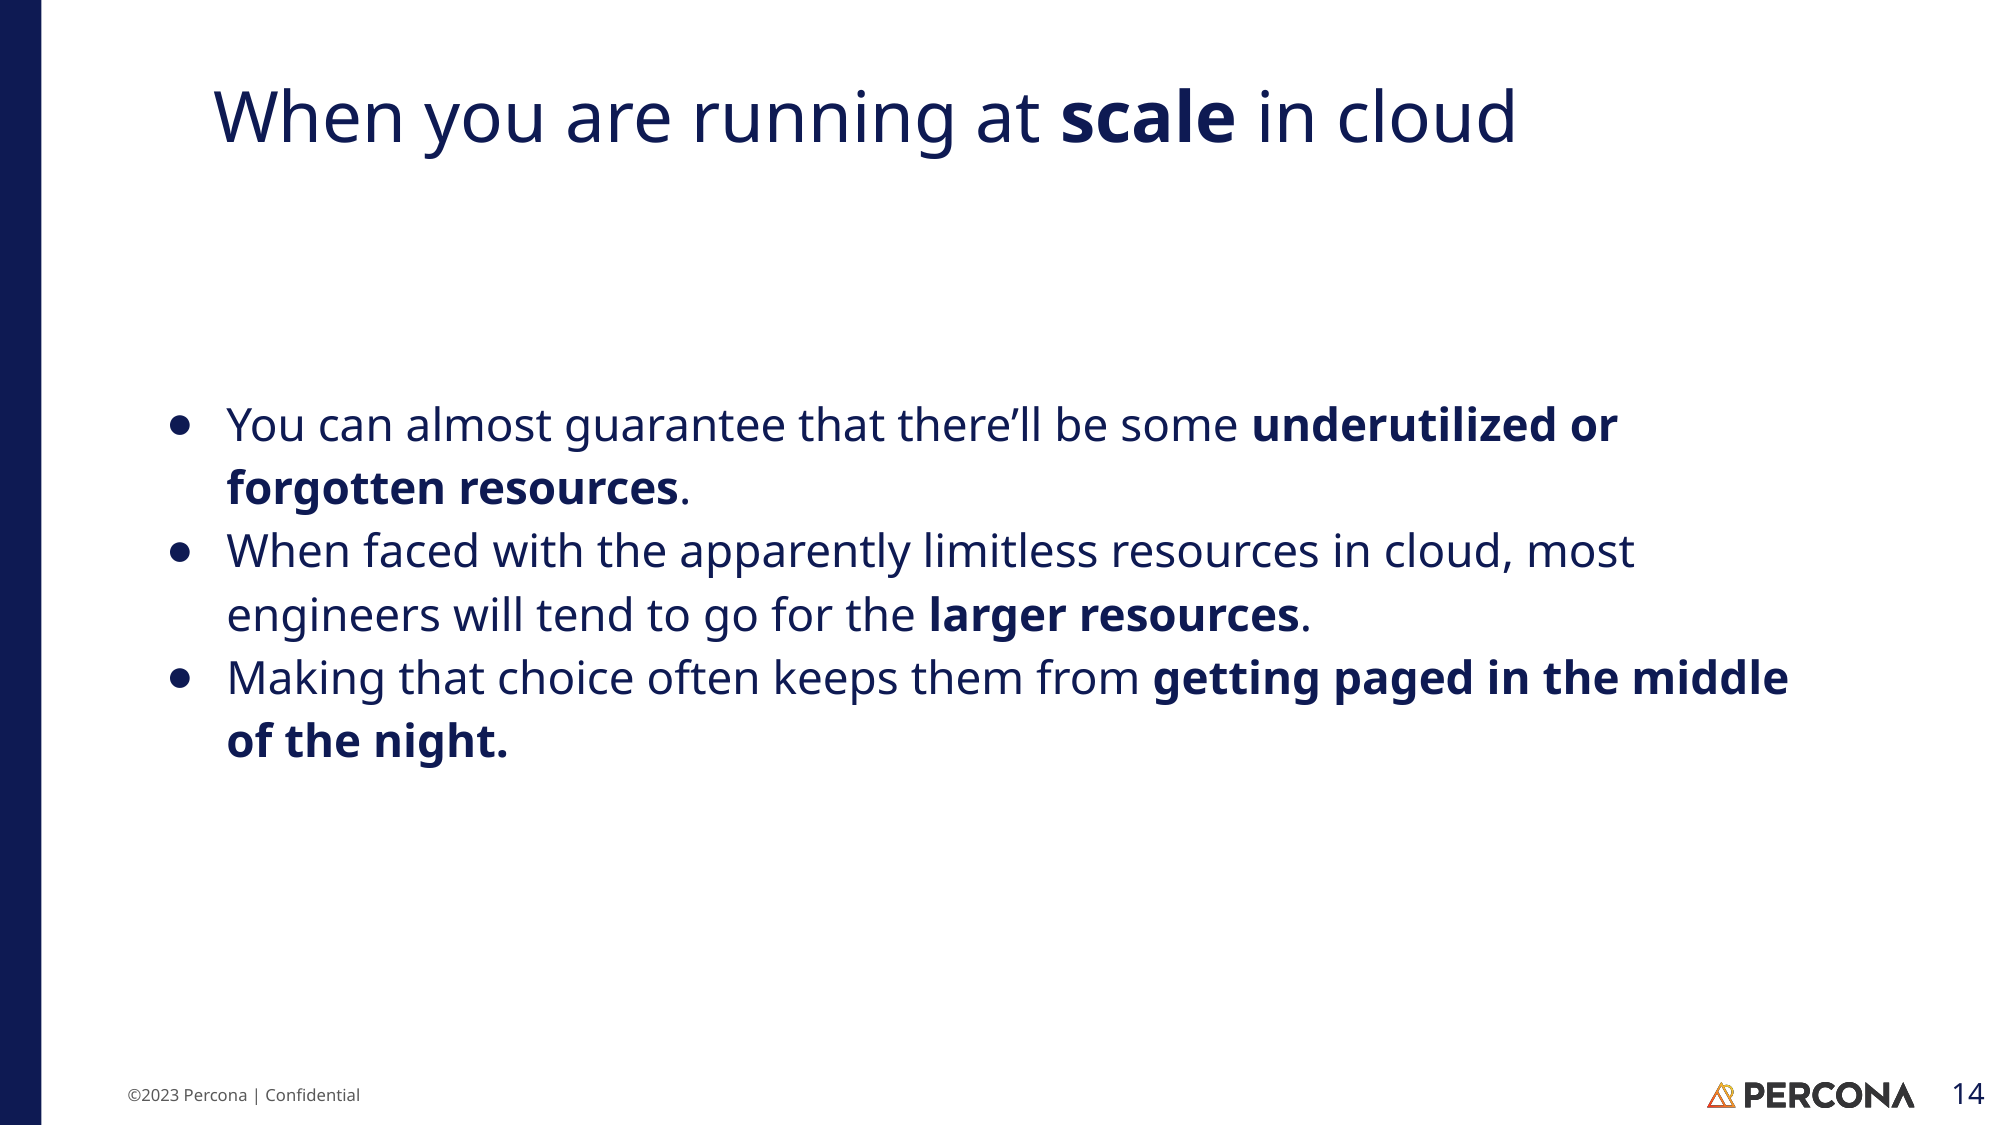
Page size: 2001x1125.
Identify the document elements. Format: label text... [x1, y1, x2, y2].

title When you are running at scale in cloud [198, 49, 1854, 191]
text_box You can almost guarantee that there’ll be some underutilized or forgotten resources. When faced with the apparently limitless resources in cloud, most engineers will tend to go for the larger resources. Making that choice often keeps them from getting paged in the middle of the night. [136, 372, 1808, 782]
slide_number ‹#› [1748, 1065, 2000, 1125]
picture [1707, 1082, 1748, 1108]
